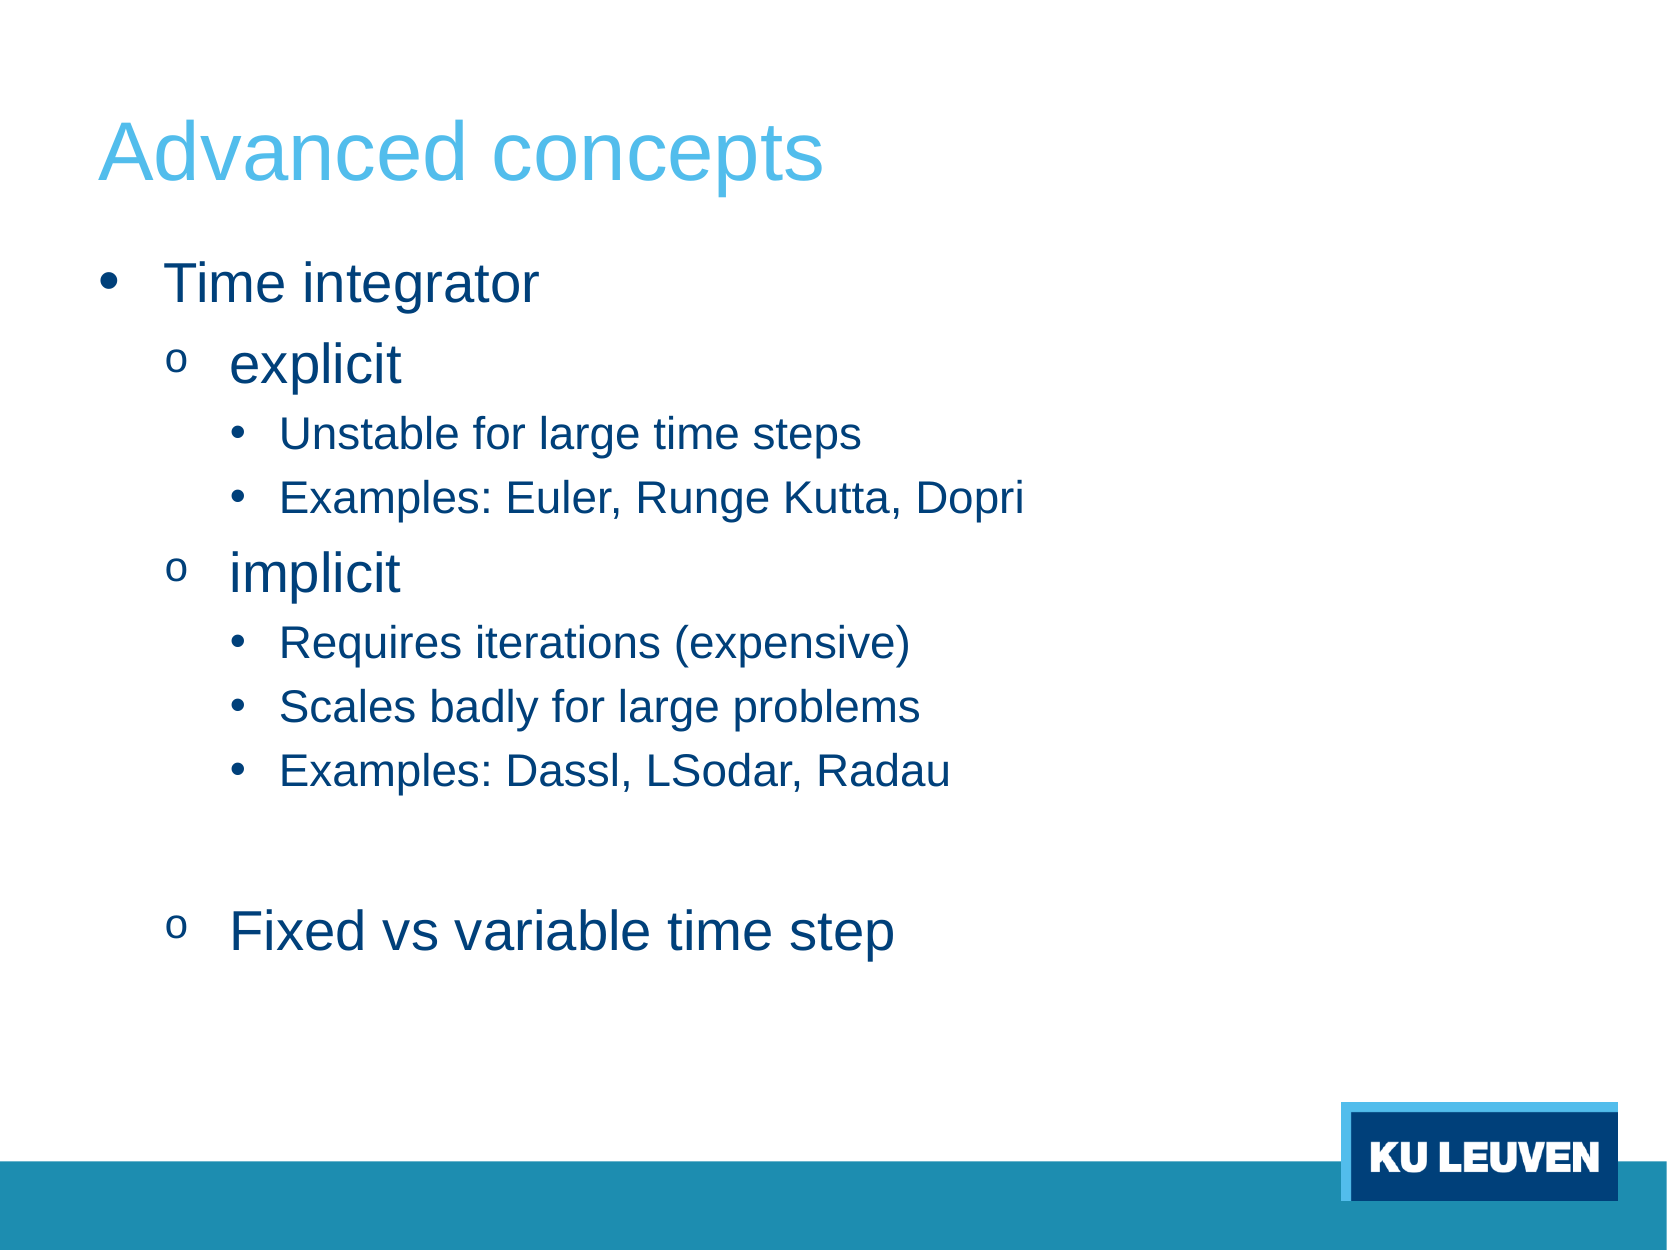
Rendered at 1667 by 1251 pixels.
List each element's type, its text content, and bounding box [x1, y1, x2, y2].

picture [1341, 1102, 1618, 1201]
list Time integrator explicit Unstable for large time steps Examples: Euler, Runge Kutta, Dopri implicit Requires iterations (expensive) Scales badly for large problems Examples: Dassl, LSodar, Radau Fixed vs variable time step [98, 246, 1618, 1054]
title Advanced concepts [98, 32, 1618, 197]
